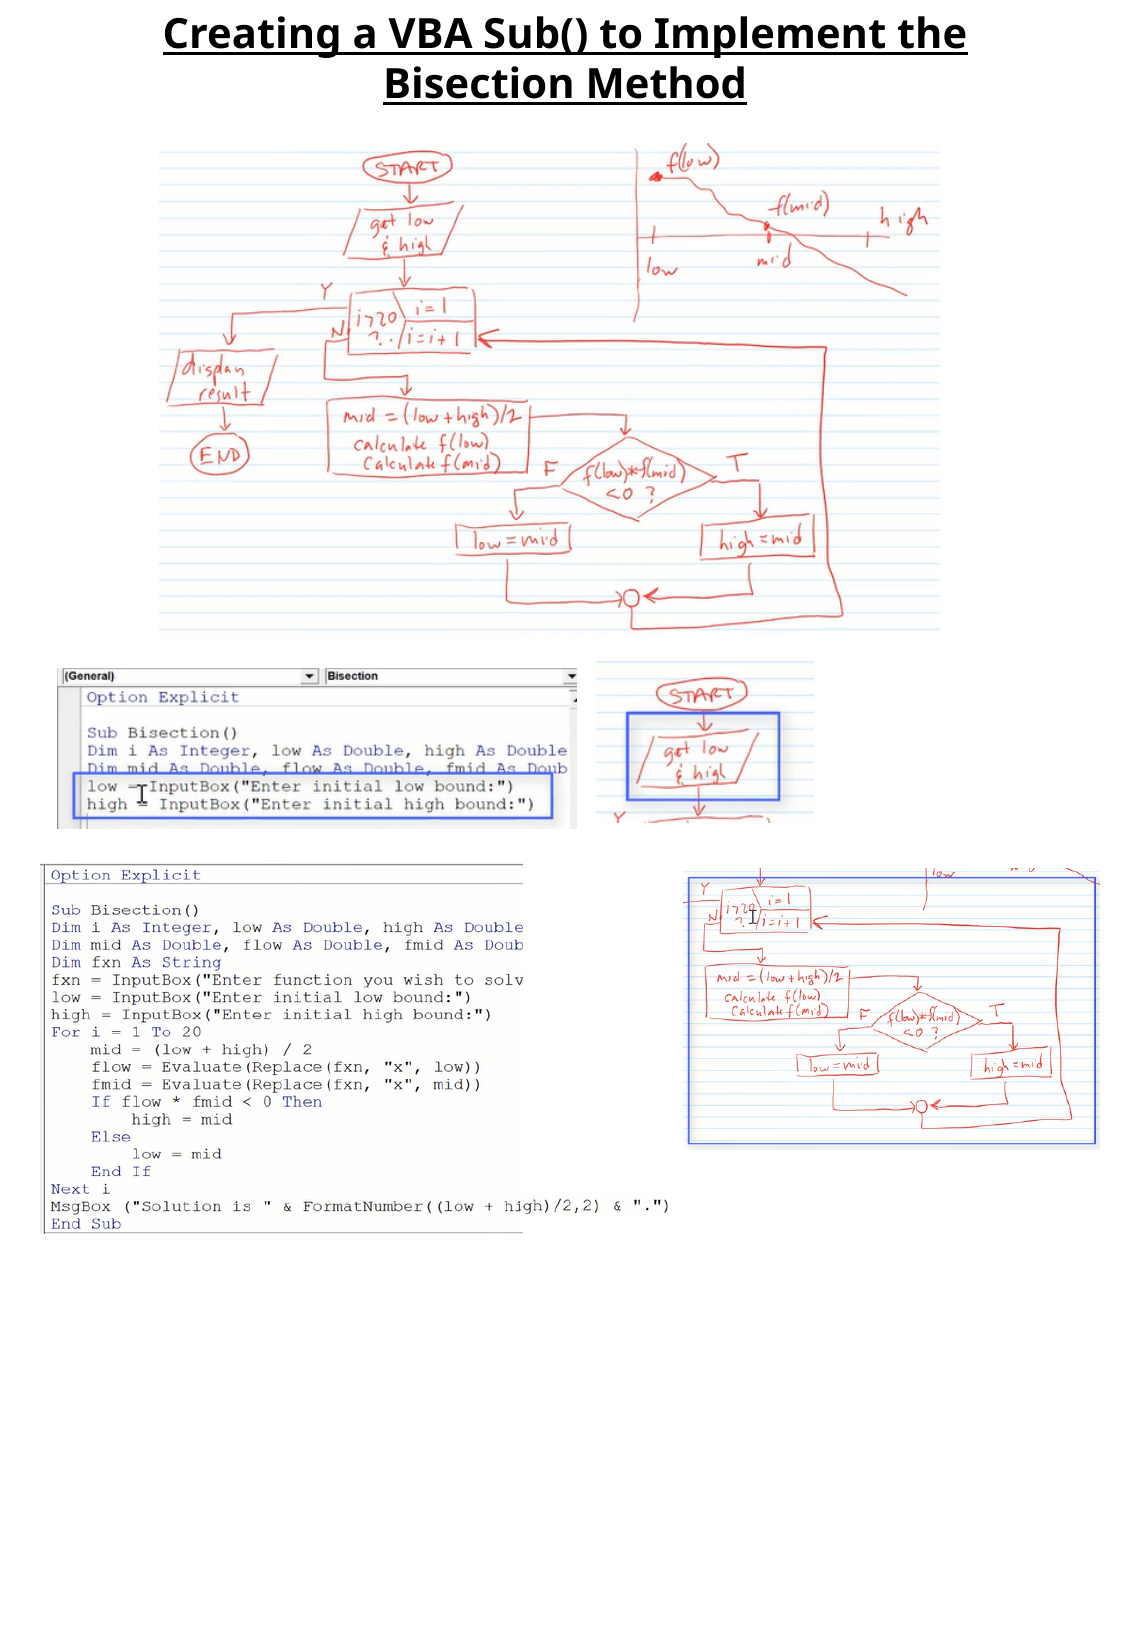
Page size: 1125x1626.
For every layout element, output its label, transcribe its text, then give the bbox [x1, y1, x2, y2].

picture [57, 668, 577, 829]
text_box Creating a VBA Sub() to Implement the Bisection Method [102, 0, 1029, 115]
picture [683, 868, 1100, 1150]
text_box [40, 863, 668, 1234]
picture [596, 661, 814, 823]
picture [159, 143, 940, 635]
